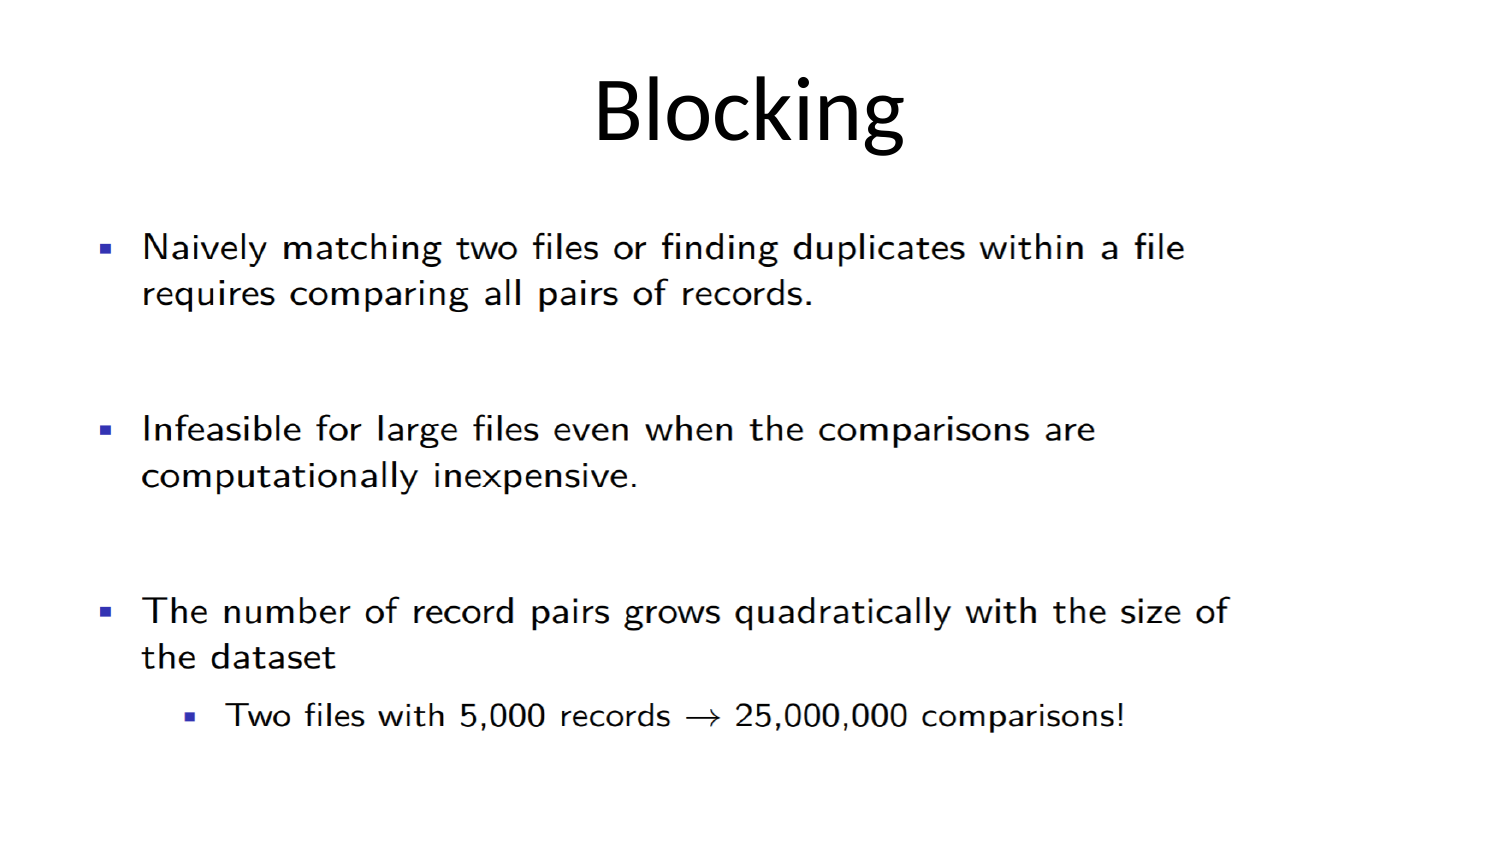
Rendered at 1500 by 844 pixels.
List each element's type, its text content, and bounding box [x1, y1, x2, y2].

picture [29, 185, 1285, 817]
title Blocking [75, 33, 1425, 175]
